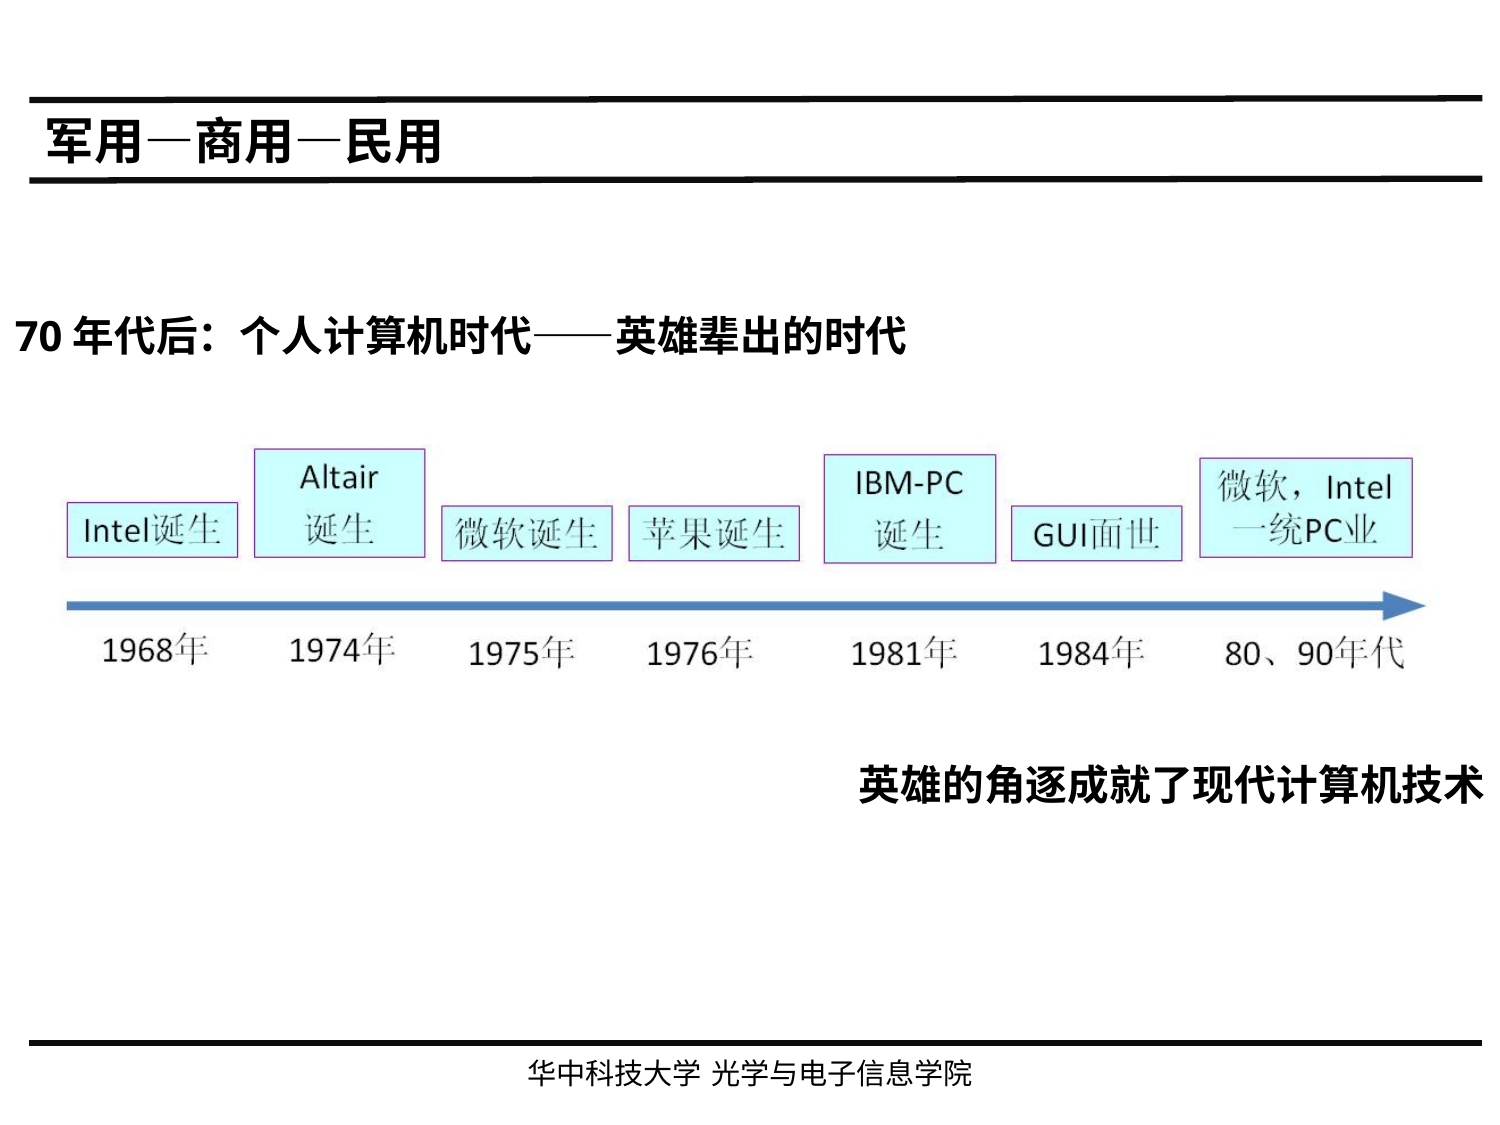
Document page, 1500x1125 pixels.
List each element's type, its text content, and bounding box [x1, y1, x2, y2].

text_box 英雄的角逐成就了现代计算机技术 [0, 726, 1500, 816]
footer 华中科技大学 光学与电子信息学院 [512, 1052, 988, 1103]
text_box 70年代后：个人计算机时代——英雄辈出的时代 [0, 277, 1041, 368]
picture [60, 444, 1440, 681]
text_box 军用—商用—民用 [29, 108, 1483, 177]
